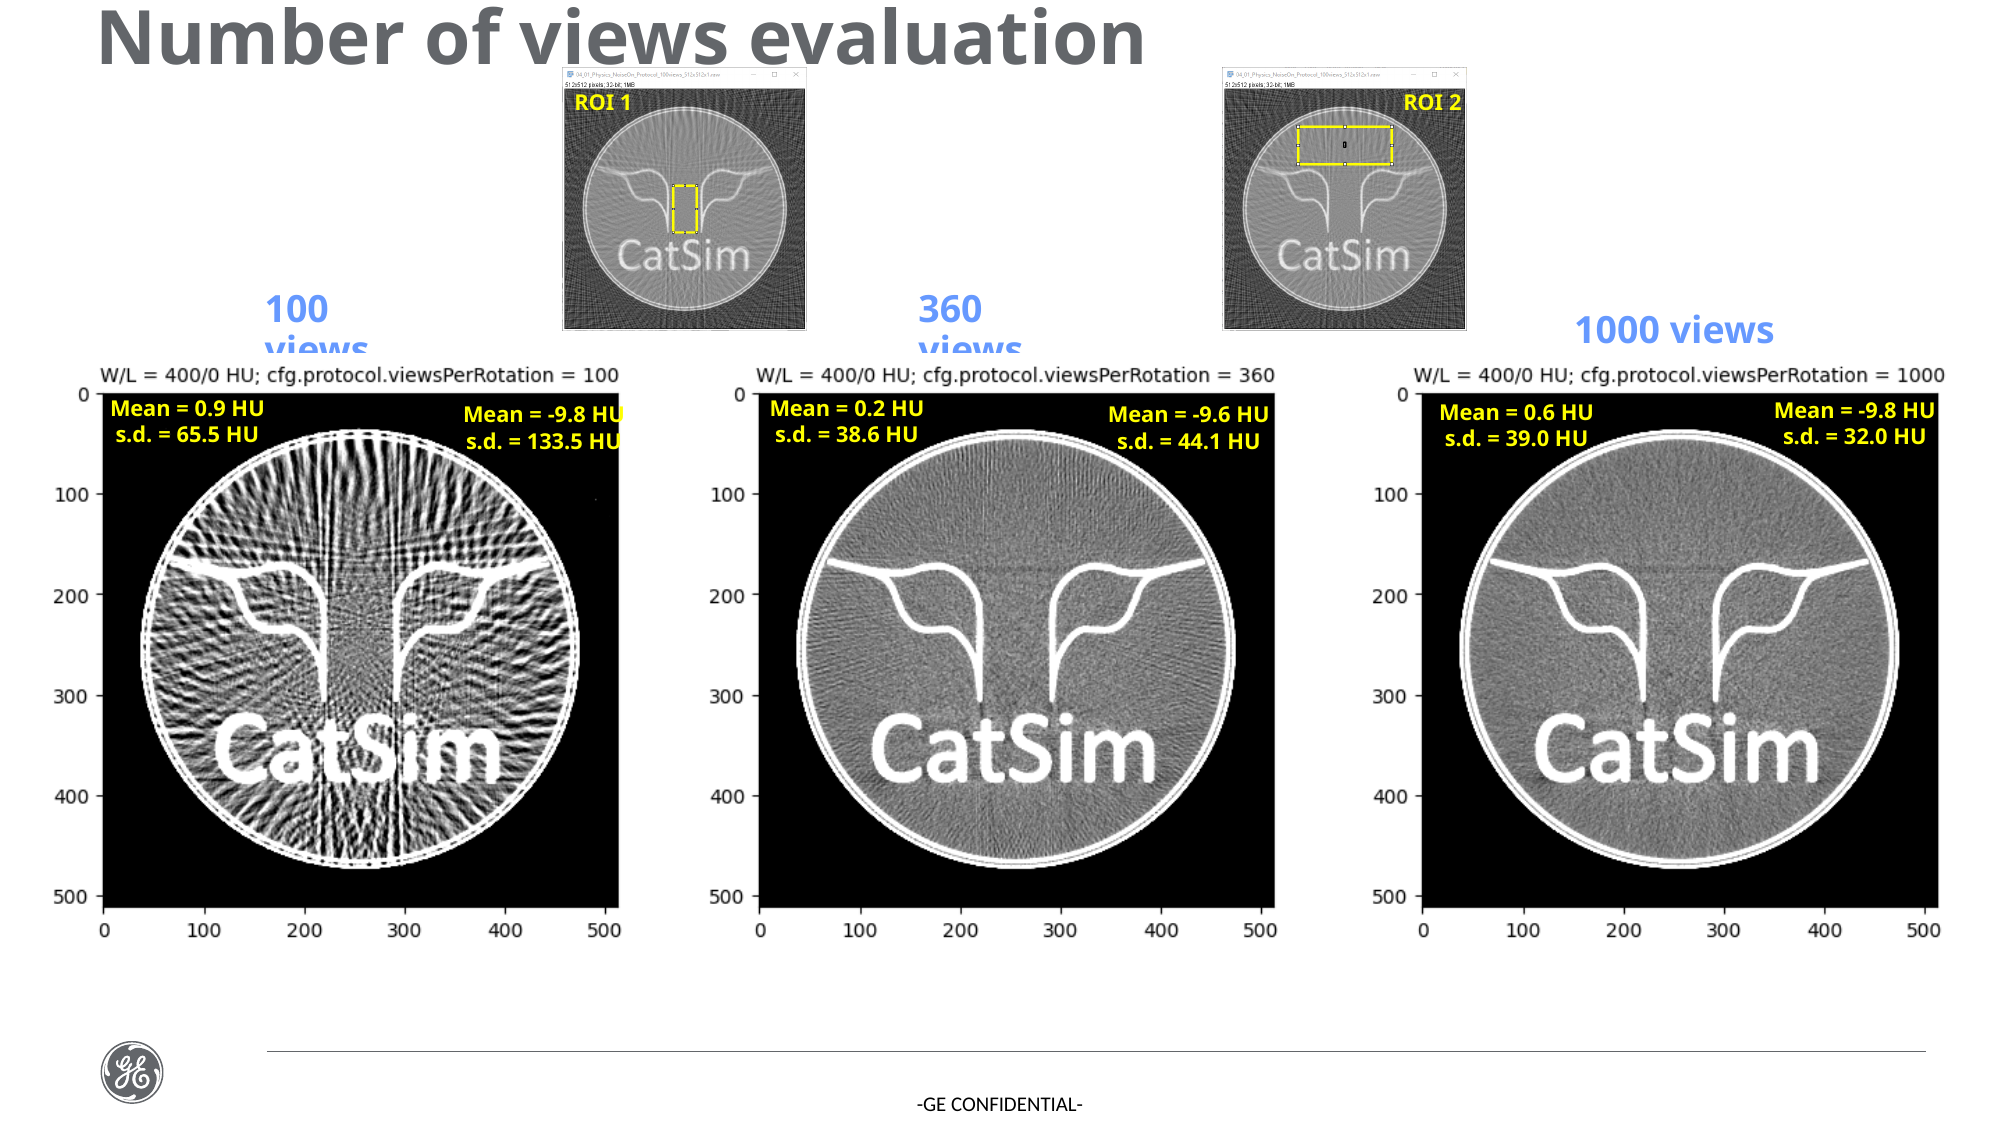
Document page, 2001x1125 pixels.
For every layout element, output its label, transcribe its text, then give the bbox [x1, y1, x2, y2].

title Number of views evaluation [95, 11, 1742, 80]
text_box 100 views [264, 297, 440, 353]
picture [1222, 67, 1467, 332]
picture [1358, 353, 1958, 954]
picture [562, 67, 807, 332]
picture [39, 353, 637, 954]
text_box 360 views [918, 297, 1094, 353]
picture [694, 353, 1293, 954]
text_box 1000 views [1574, 297, 1788, 353]
